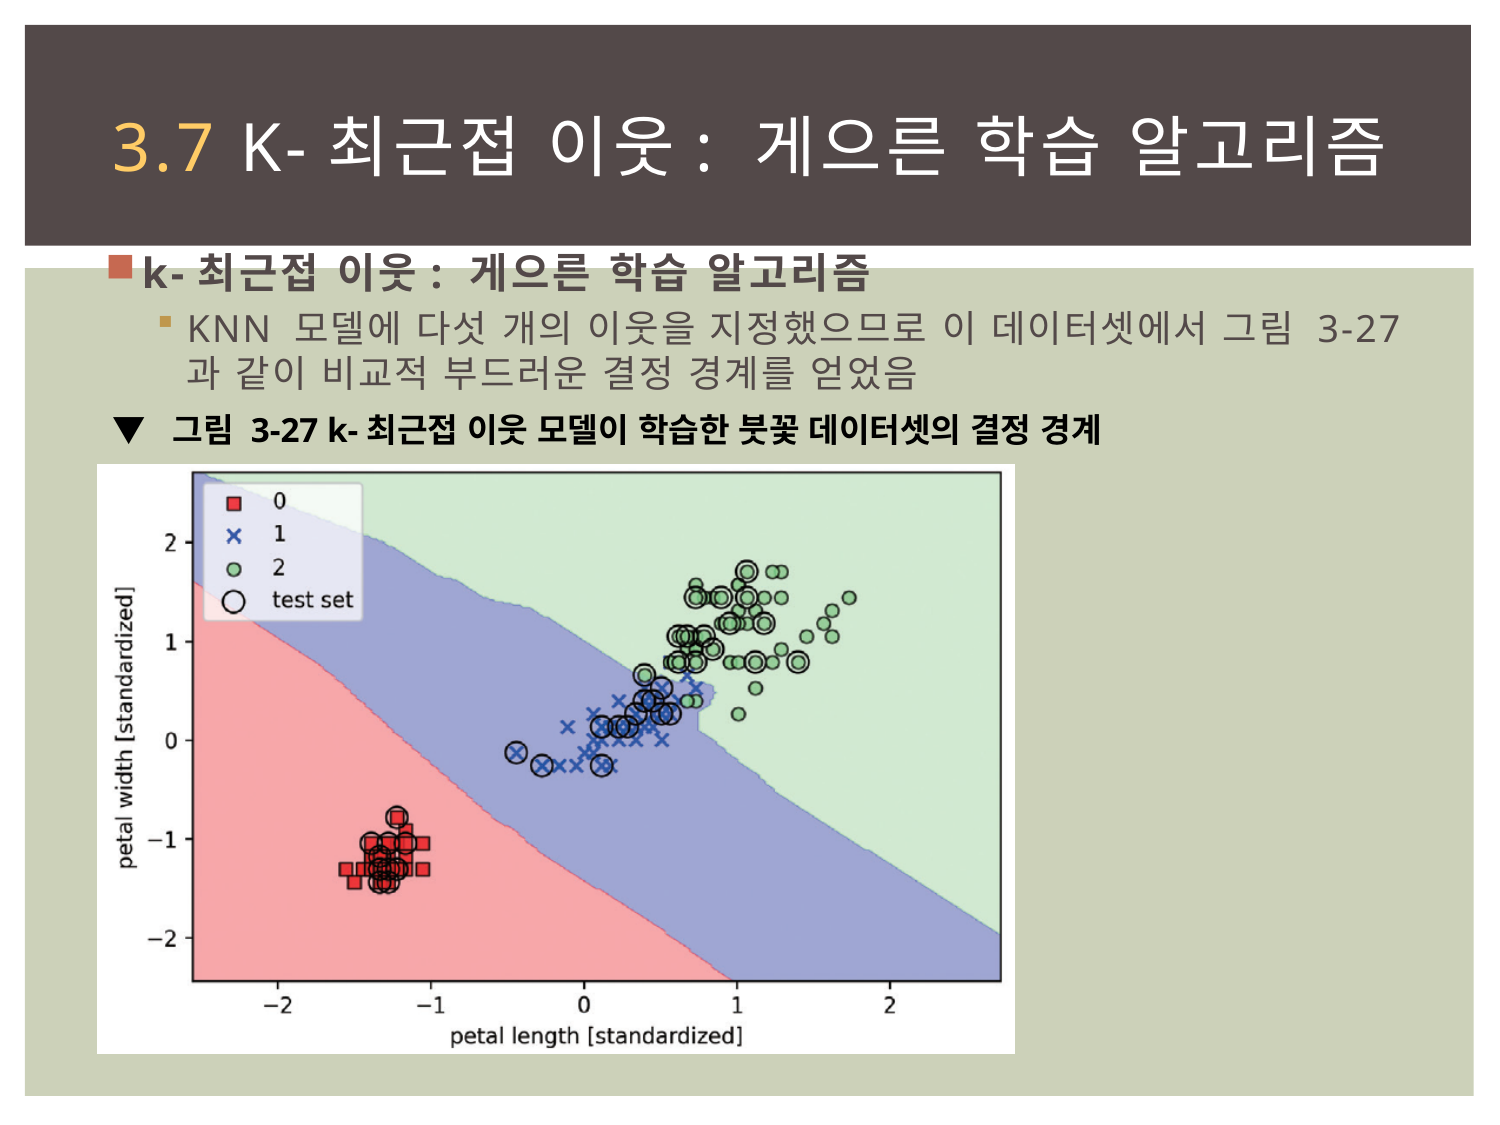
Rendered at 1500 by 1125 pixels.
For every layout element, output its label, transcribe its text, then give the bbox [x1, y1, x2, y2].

list k-최근접 이웃: 게으른 학습 알고리즘 KNN 모델에 다섯 개의 이웃을 지정했으므로 이 데이터셋에서 그림 3-27과 같이 비교적 부드러운 결정 경계를 얻었음 [81, 239, 1450, 1054]
title 3.7 k-최근접 이웃: 게으른 학습 알고리즘 [62, 58, 1438, 232]
text_box ▼ 그림 3-27 k-최근접 이웃 모델이 학습한 붓꽃 데이터셋의 결정 경계 [97, 401, 1424, 468]
picture [97, 463, 1015, 1055]
